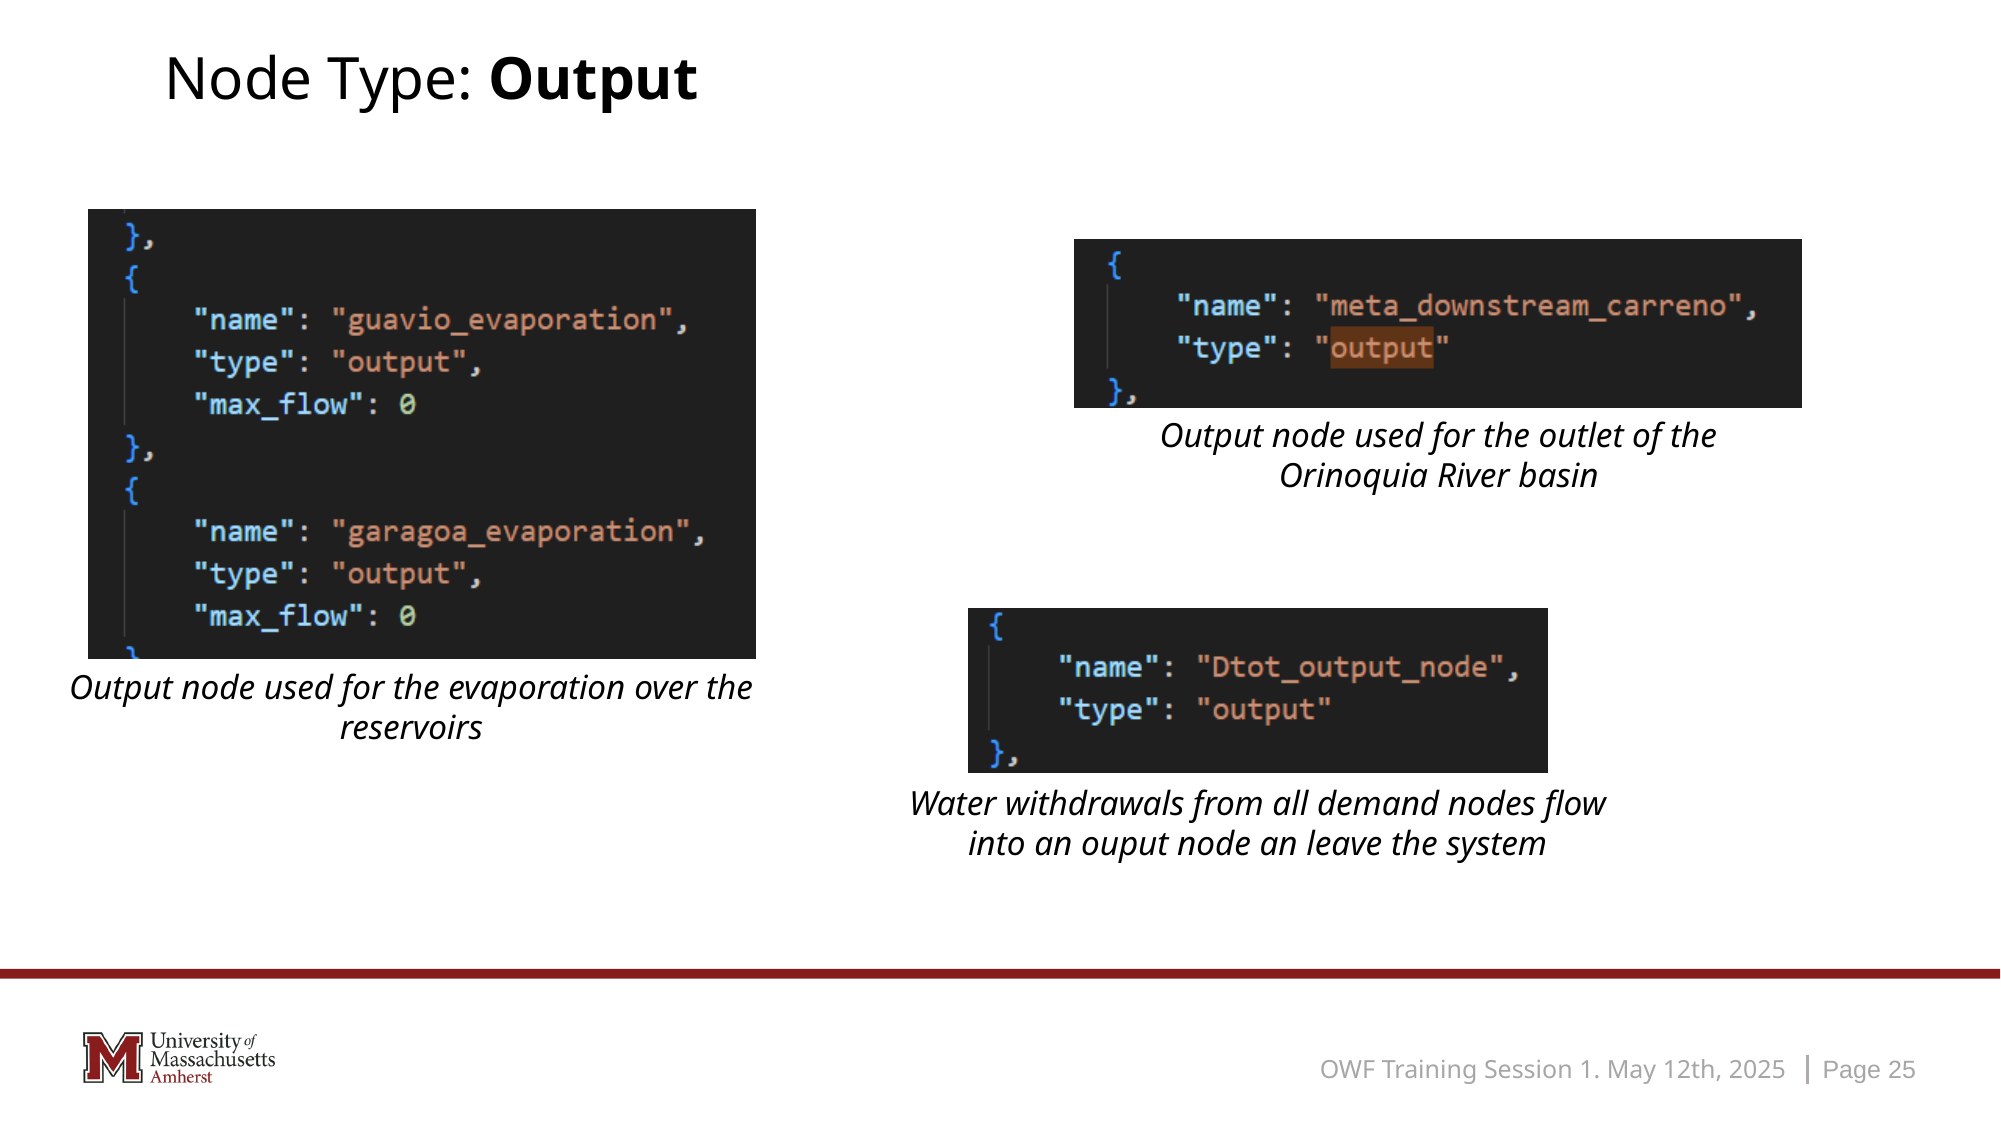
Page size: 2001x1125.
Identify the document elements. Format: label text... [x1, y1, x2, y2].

slide_number 25 [1807, 1054, 1966, 1082]
text_box Output node used for the outlet of the Orinoquia River basin [1074, 406, 1803, 502]
list OWF Training Session 1. May 12th, 2025 [1186, 1054, 1802, 1088]
picture [1074, 239, 1802, 408]
picture [968, 608, 1548, 773]
picture [88, 209, 756, 659]
text_box Output node used for the evaporation over the reservoirs [47, 658, 776, 754]
text_box Node Type: Output [150, 33, 822, 119]
picture [83, 1032, 275, 1083]
text_box Water withdrawals from all demand nodes flow into an ouput node an leave the system [894, 774, 1622, 870]
